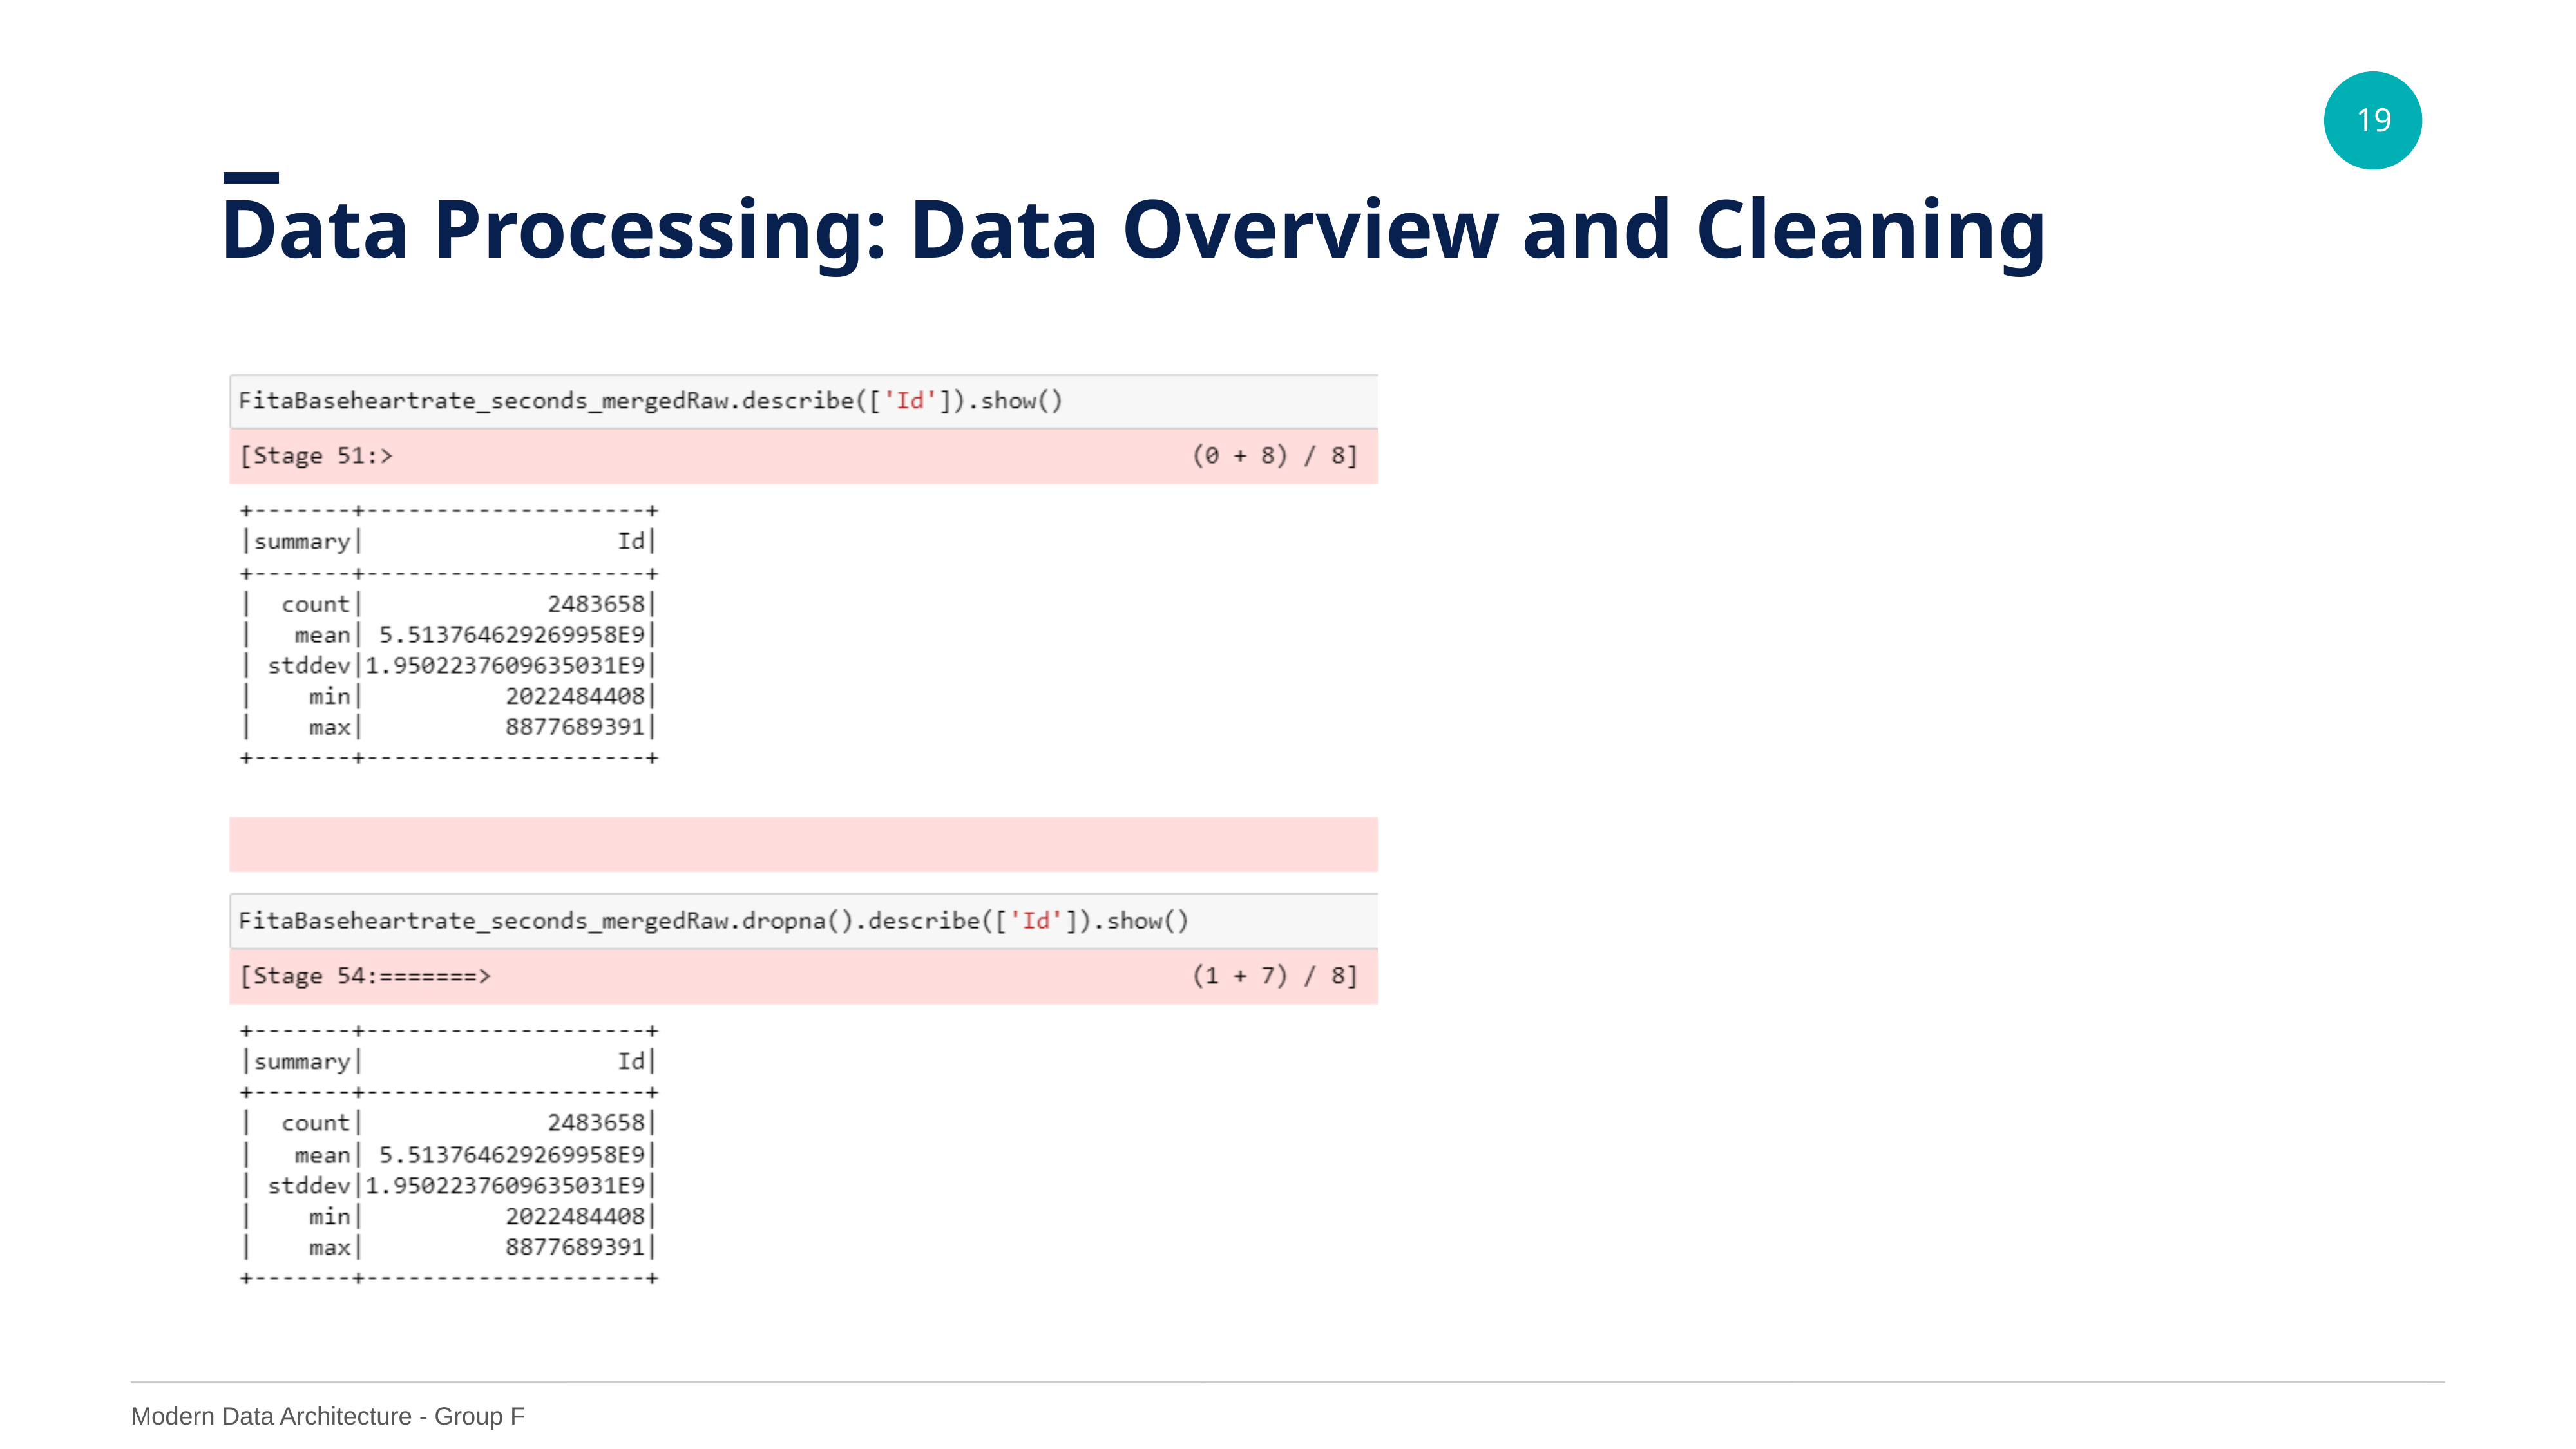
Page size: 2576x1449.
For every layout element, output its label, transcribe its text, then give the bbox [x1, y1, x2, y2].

picture [224, 365, 1378, 1299]
text_box Data Processing: Data Overview and Cleaning [209, 173, 2271, 279]
text_box [224, 173, 279, 184]
